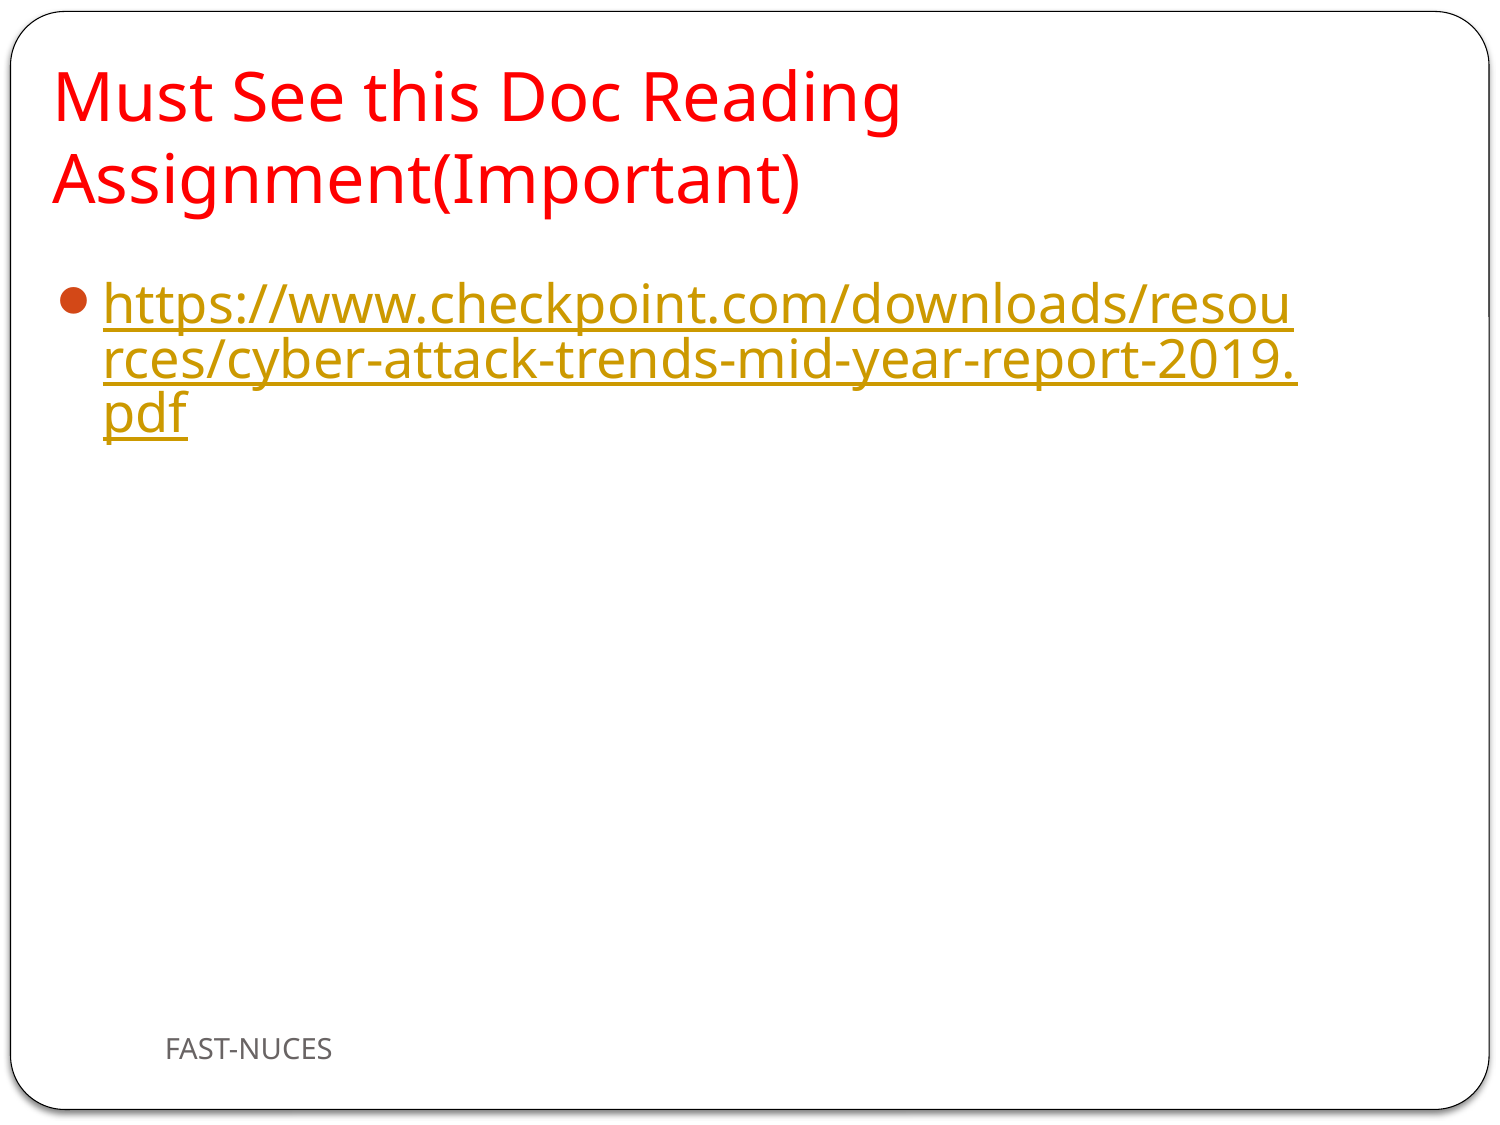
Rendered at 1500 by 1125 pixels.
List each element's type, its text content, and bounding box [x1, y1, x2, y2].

footer FAST-NUCES [150, 1013, 800, 1088]
list https://www.checkpoint.com/downloads/resources/cyber-attack-trends-mid-year-report-2019.pdf [41, 262, 1317, 1013]
title Must See this Doc Reading Assignment(Important) [37, 45, 1425, 233]
